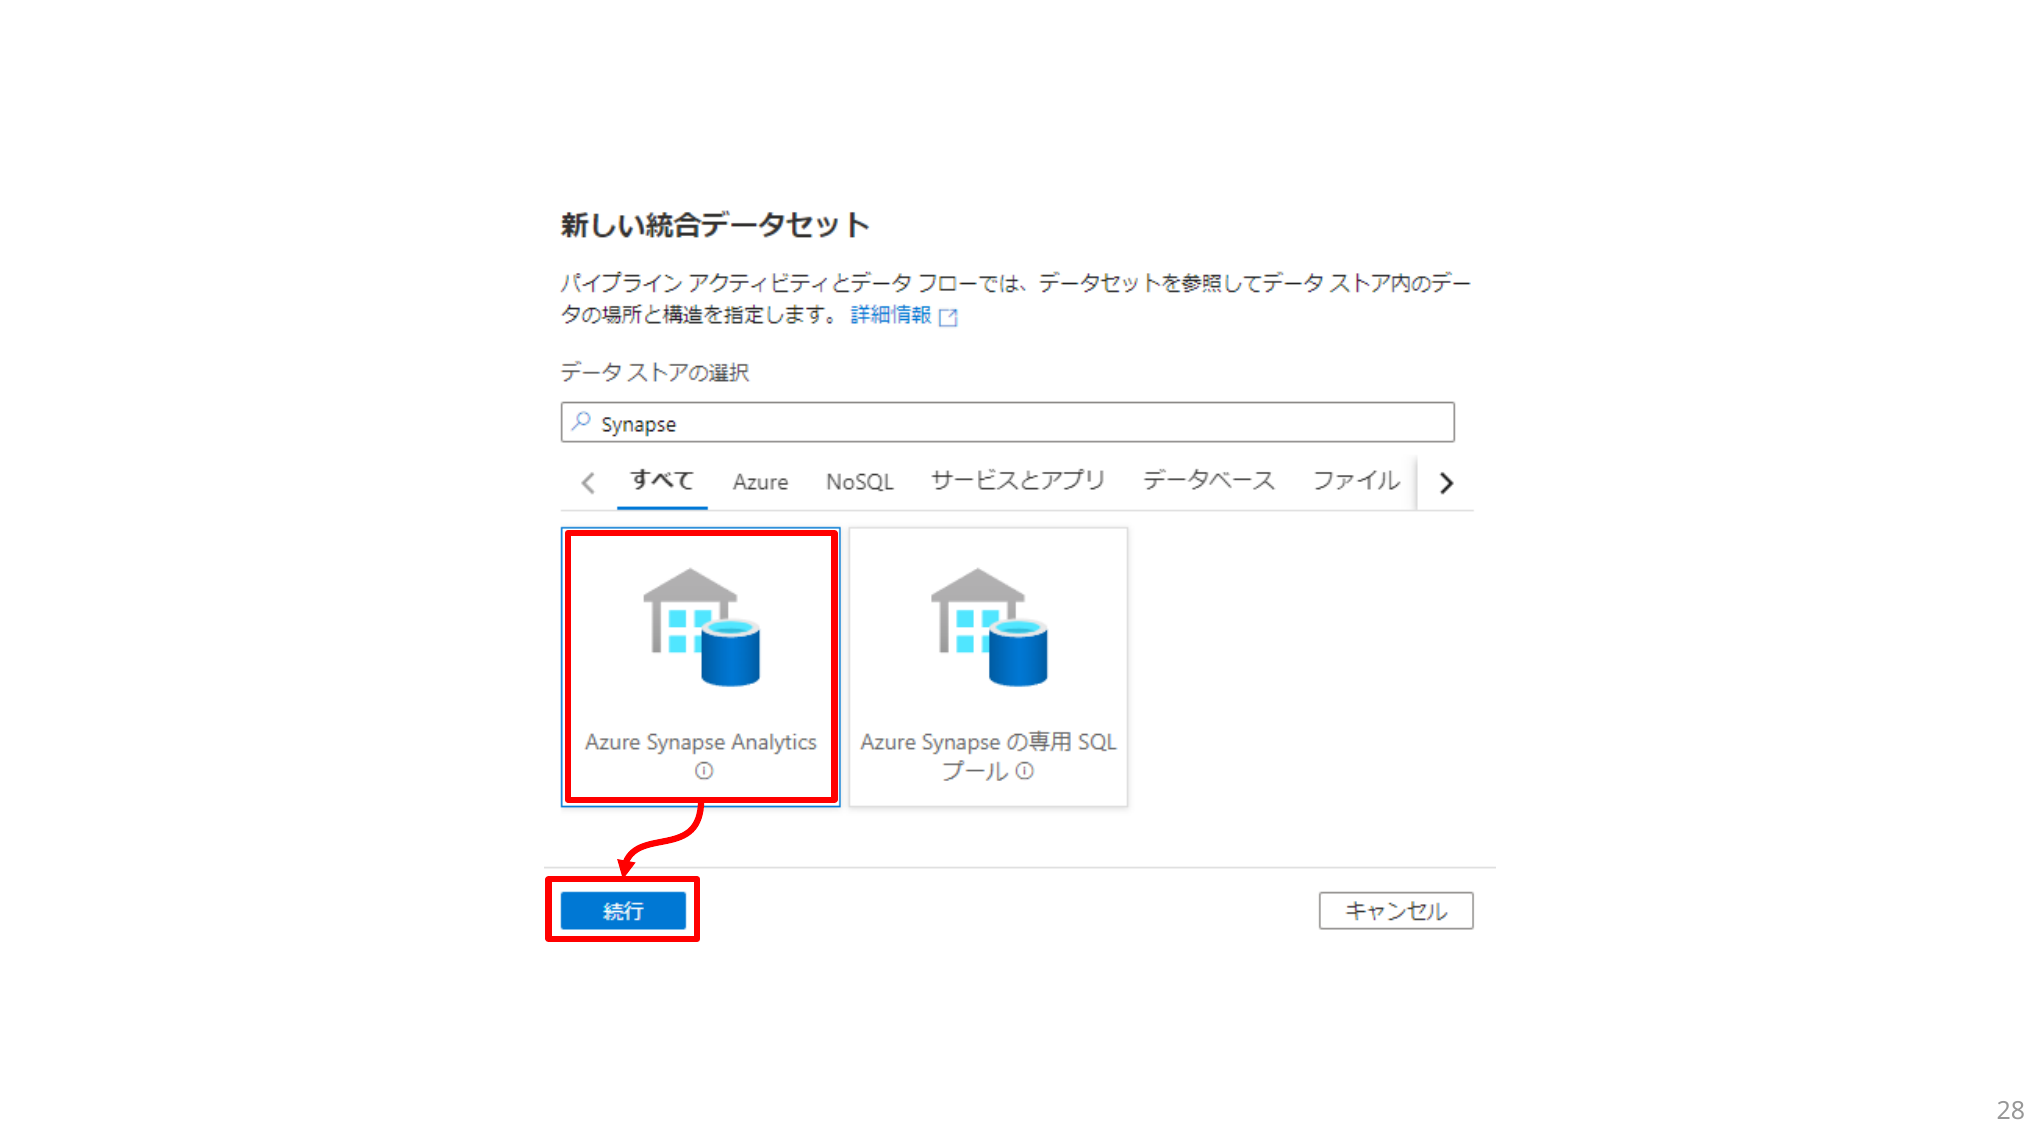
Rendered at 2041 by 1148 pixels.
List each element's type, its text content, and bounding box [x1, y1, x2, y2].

picture [543, 200, 1497, 947]
slide_number 28 [1581, 1081, 2041, 1143]
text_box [622, 800, 702, 879]
